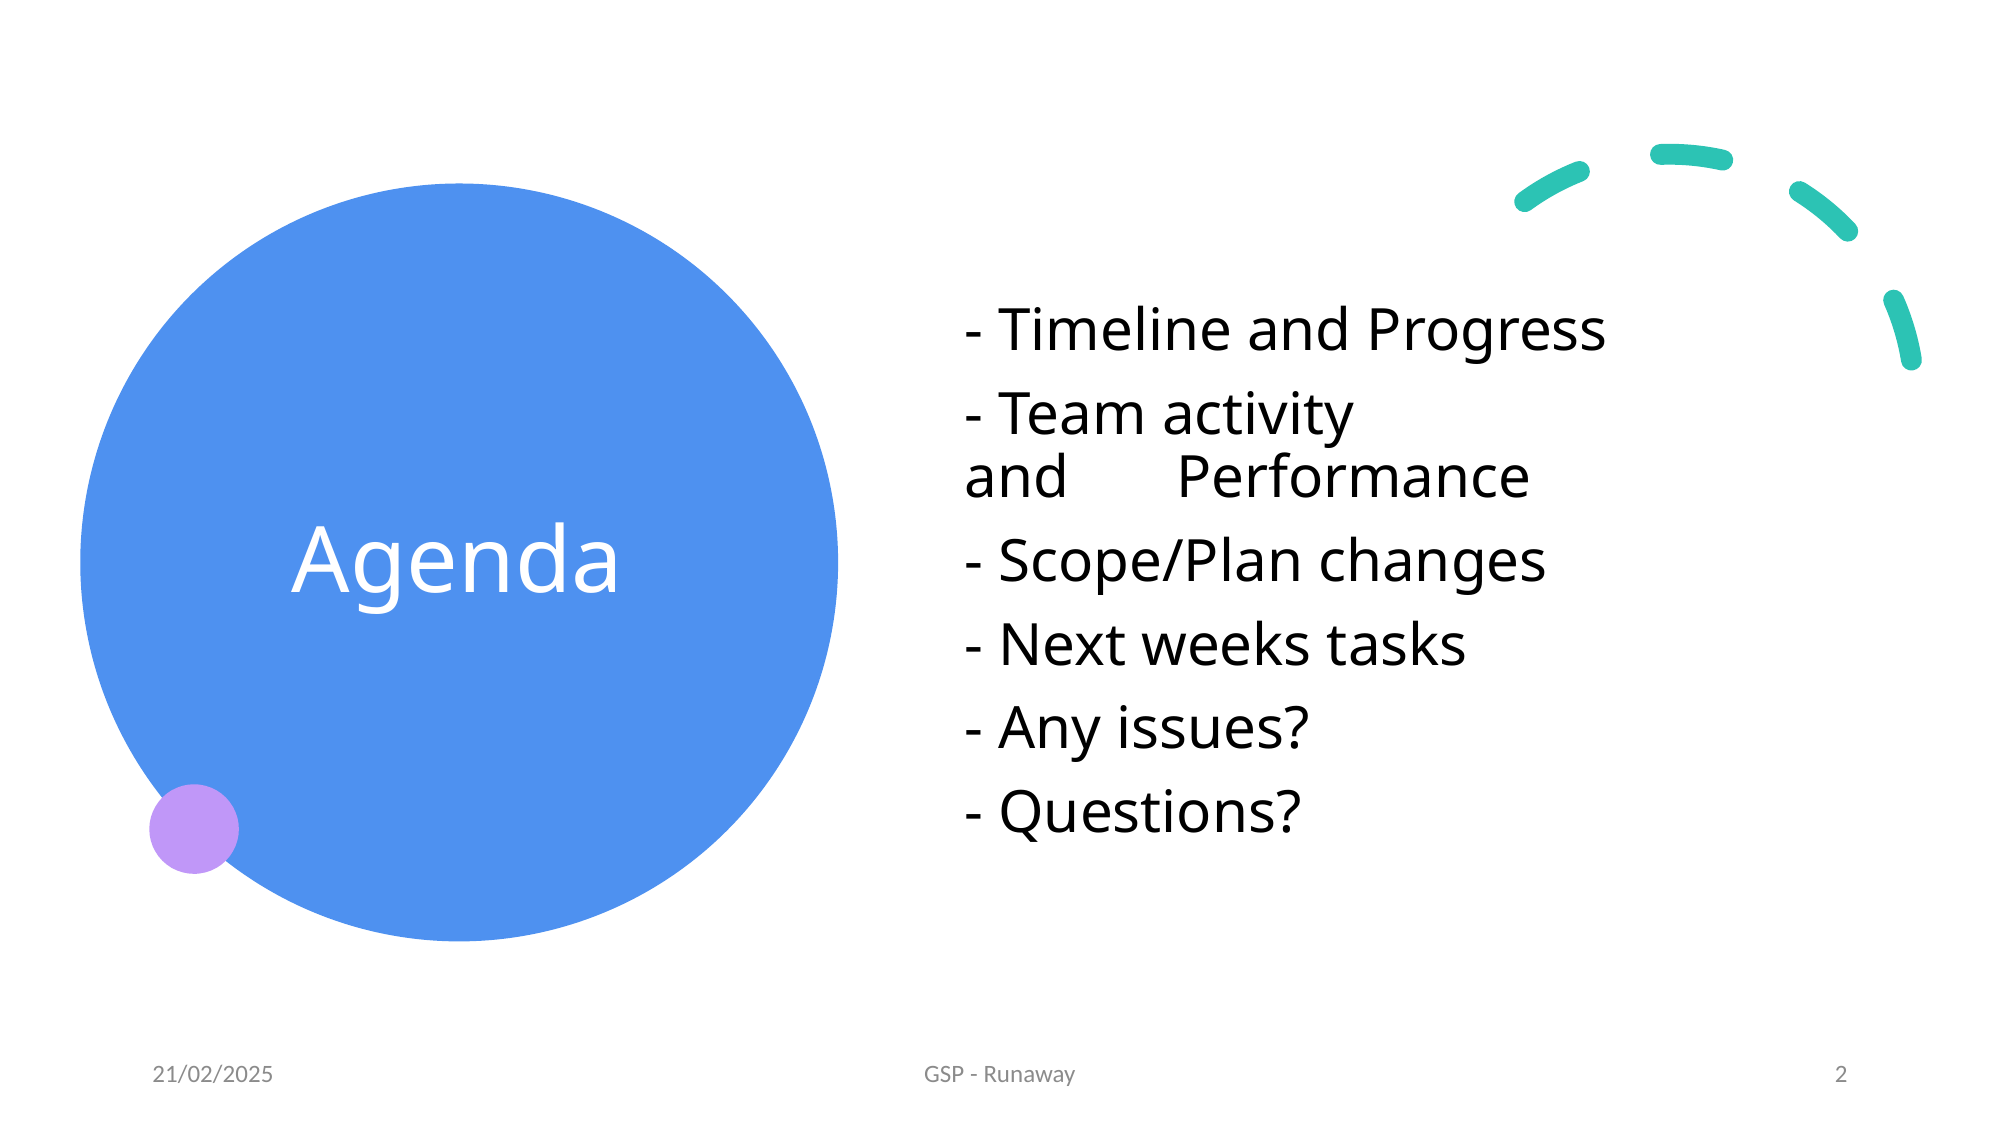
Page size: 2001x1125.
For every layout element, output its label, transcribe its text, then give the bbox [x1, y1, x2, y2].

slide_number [137, 1042, 588, 1103]
footer GSP - Runaway [662, 1042, 1338, 1103]
slide_number 2 [1412, 1042, 1863, 1103]
title Agenda [191, 229, 723, 897]
list - Timeline and Progress - Team activity and ..Performance - Scope/Plan changes - Next weeks tasks - Any issues? - Questions? [949, 250, 1788, 896]
